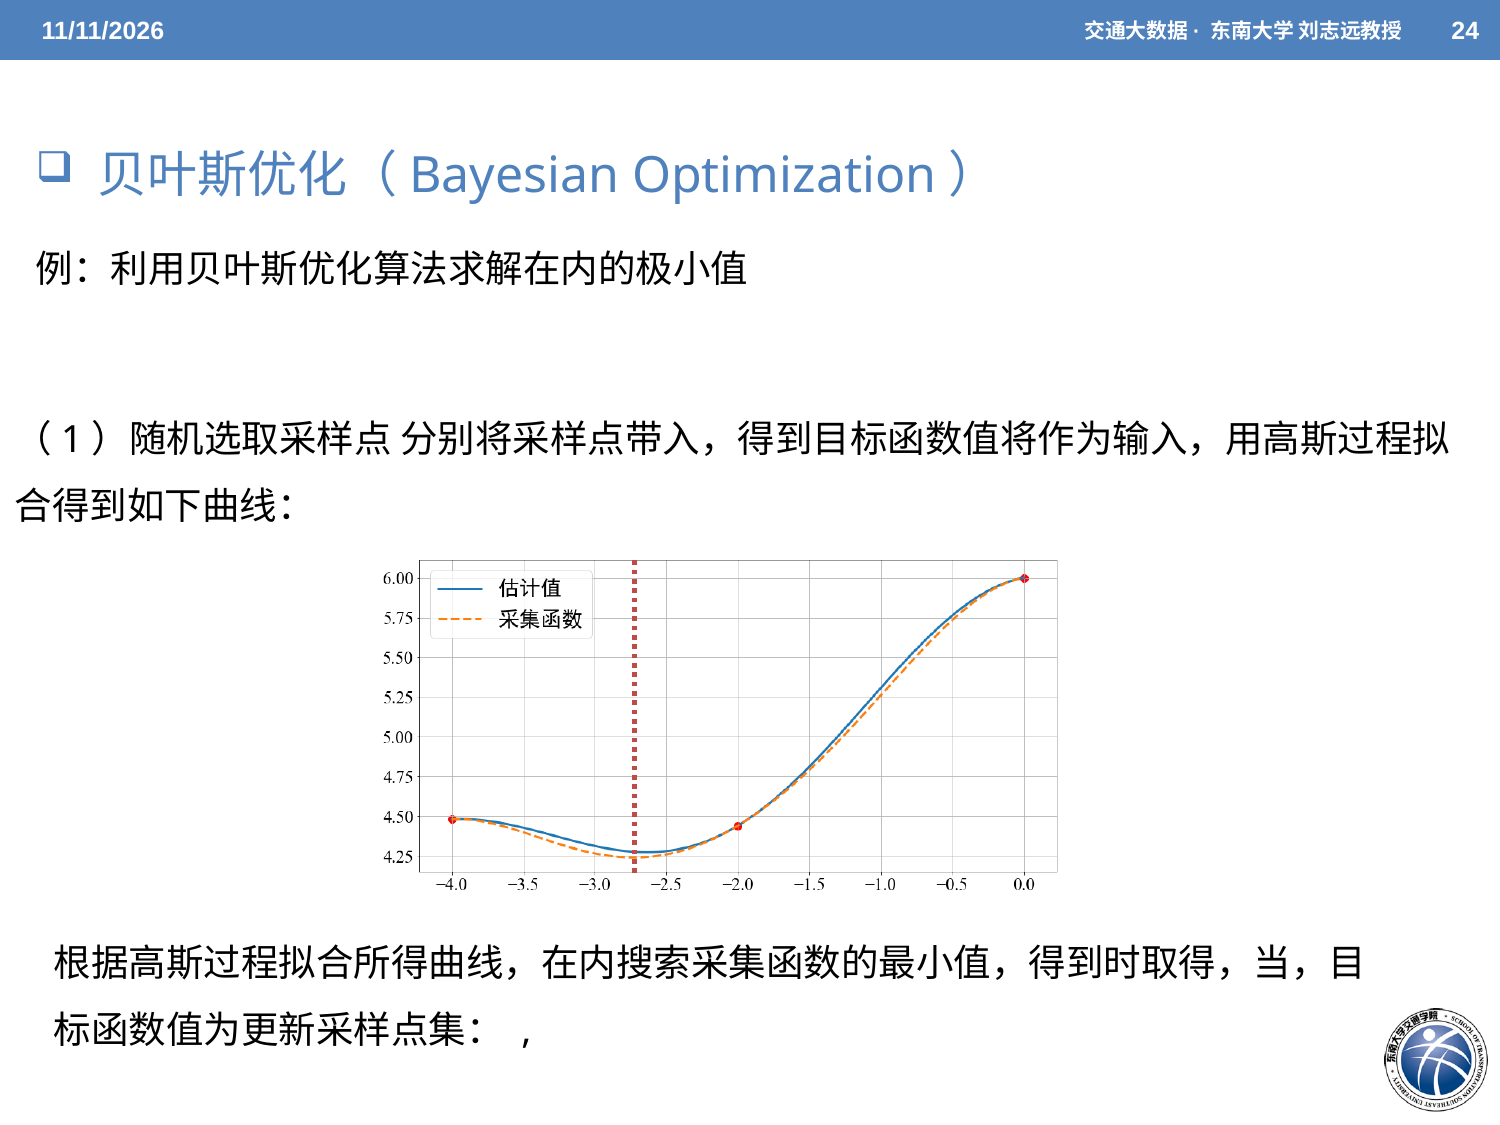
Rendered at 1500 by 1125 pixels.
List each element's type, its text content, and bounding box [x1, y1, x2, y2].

picture [1384, 1008, 1489, 1112]
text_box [377, 554, 1061, 900]
text_box 贝叶斯优化（Bayesian Optimization） [20, 104, 1217, 212]
slide_number 24 [1436, 2, 1500, 58]
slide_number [26, 2, 502, 58]
footer 交通大数据· 东南大学 刘志远教授 [624, 2, 1418, 58]
